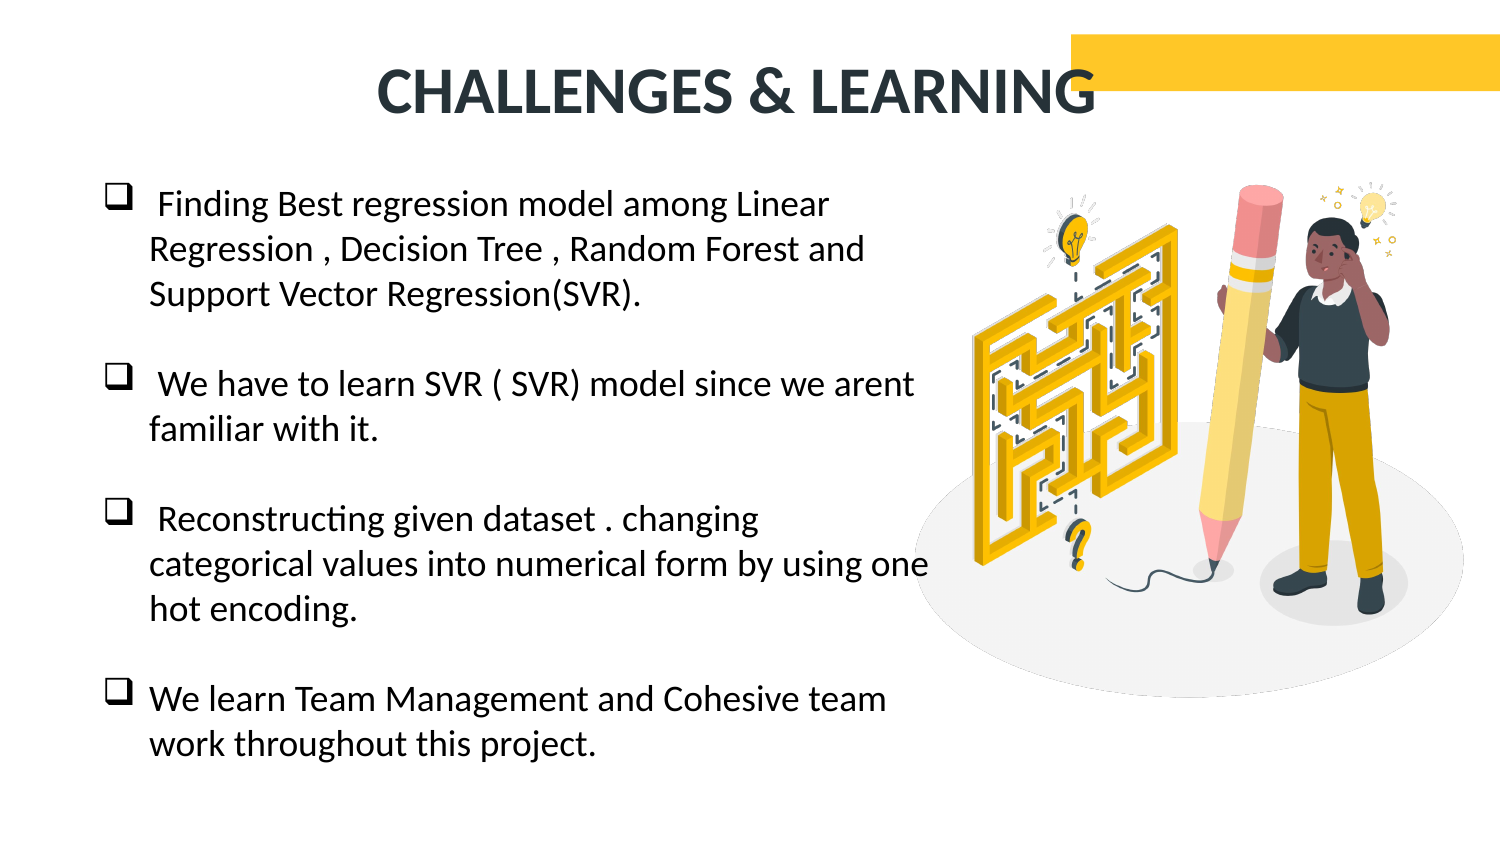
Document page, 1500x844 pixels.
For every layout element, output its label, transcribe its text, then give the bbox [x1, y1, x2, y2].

text_box Finding Best regression model among Linear Regression , Decision Tree , Random Forest and Support Vector Regression(SVR). We have to learn SVR ( SVR) model since we arent familiar with it. Reconstructing given dataset . changing categorical values into numerical form by using one hot encoding. We learn Team Management and Cohesive team work throughout this project. [87, 171, 947, 772]
text_box [886, 119, 1492, 725]
title CHALLENGES & LEARNING [99, 46, 1375, 128]
text_box [1071, 34, 1500, 92]
